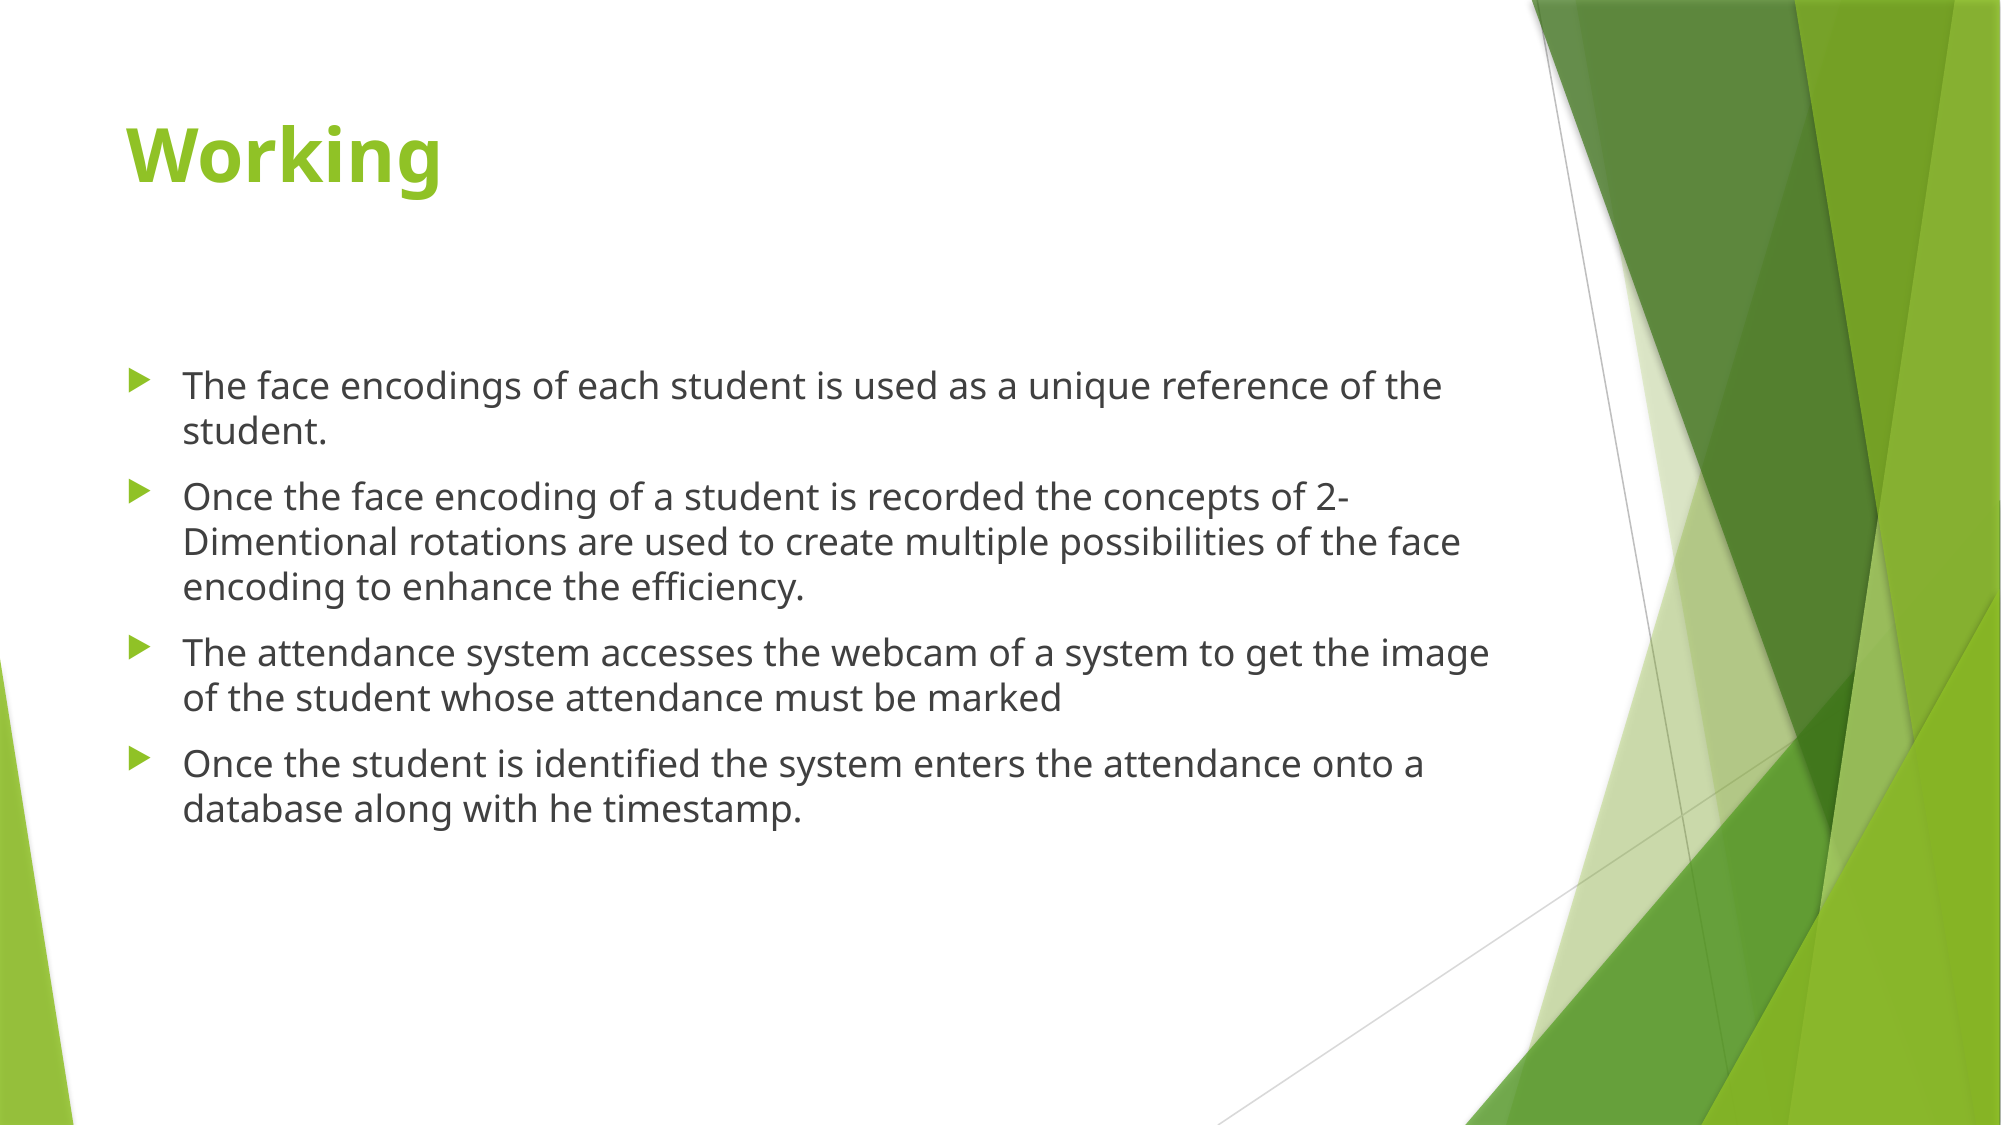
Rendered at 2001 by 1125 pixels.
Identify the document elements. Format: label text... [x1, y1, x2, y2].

list The face encodings of each student is used as a unique reference of the student. Once the face encoding of a student is recorded the concepts of 2-Dimentional rotations are used to create multiple possibilities of the face encoding to enhance the efficiency. The attendance system accesses the webcam of a system to get the image of the student whose attendance must be marked Once the student is identified the system enters the attendance onto a database along with he timestamp. [111, 354, 1522, 992]
title Working [111, 99, 1522, 317]
